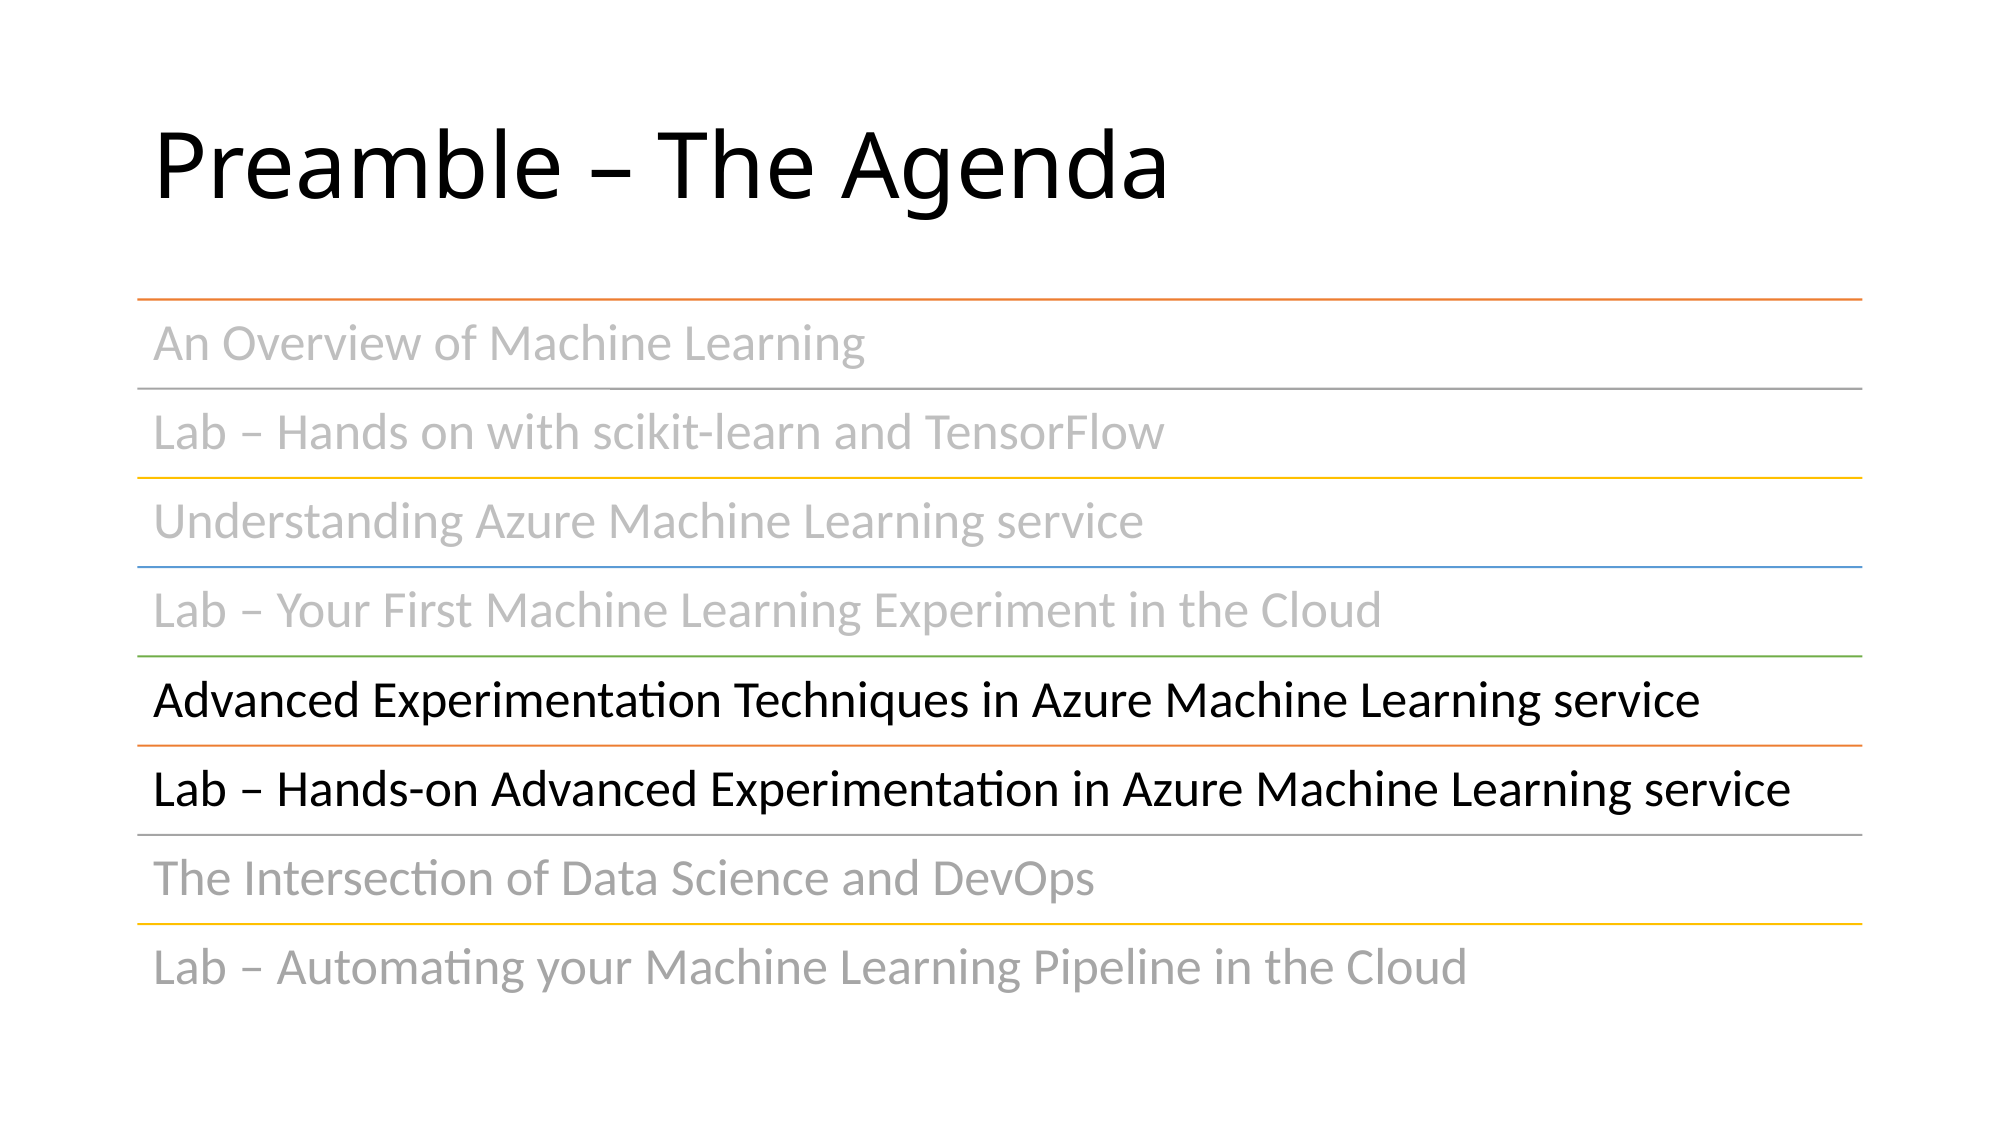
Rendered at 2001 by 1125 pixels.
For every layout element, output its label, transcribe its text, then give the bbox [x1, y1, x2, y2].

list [137, 299, 1863, 1014]
title Preamble – The Agenda [137, 59, 1863, 278]
